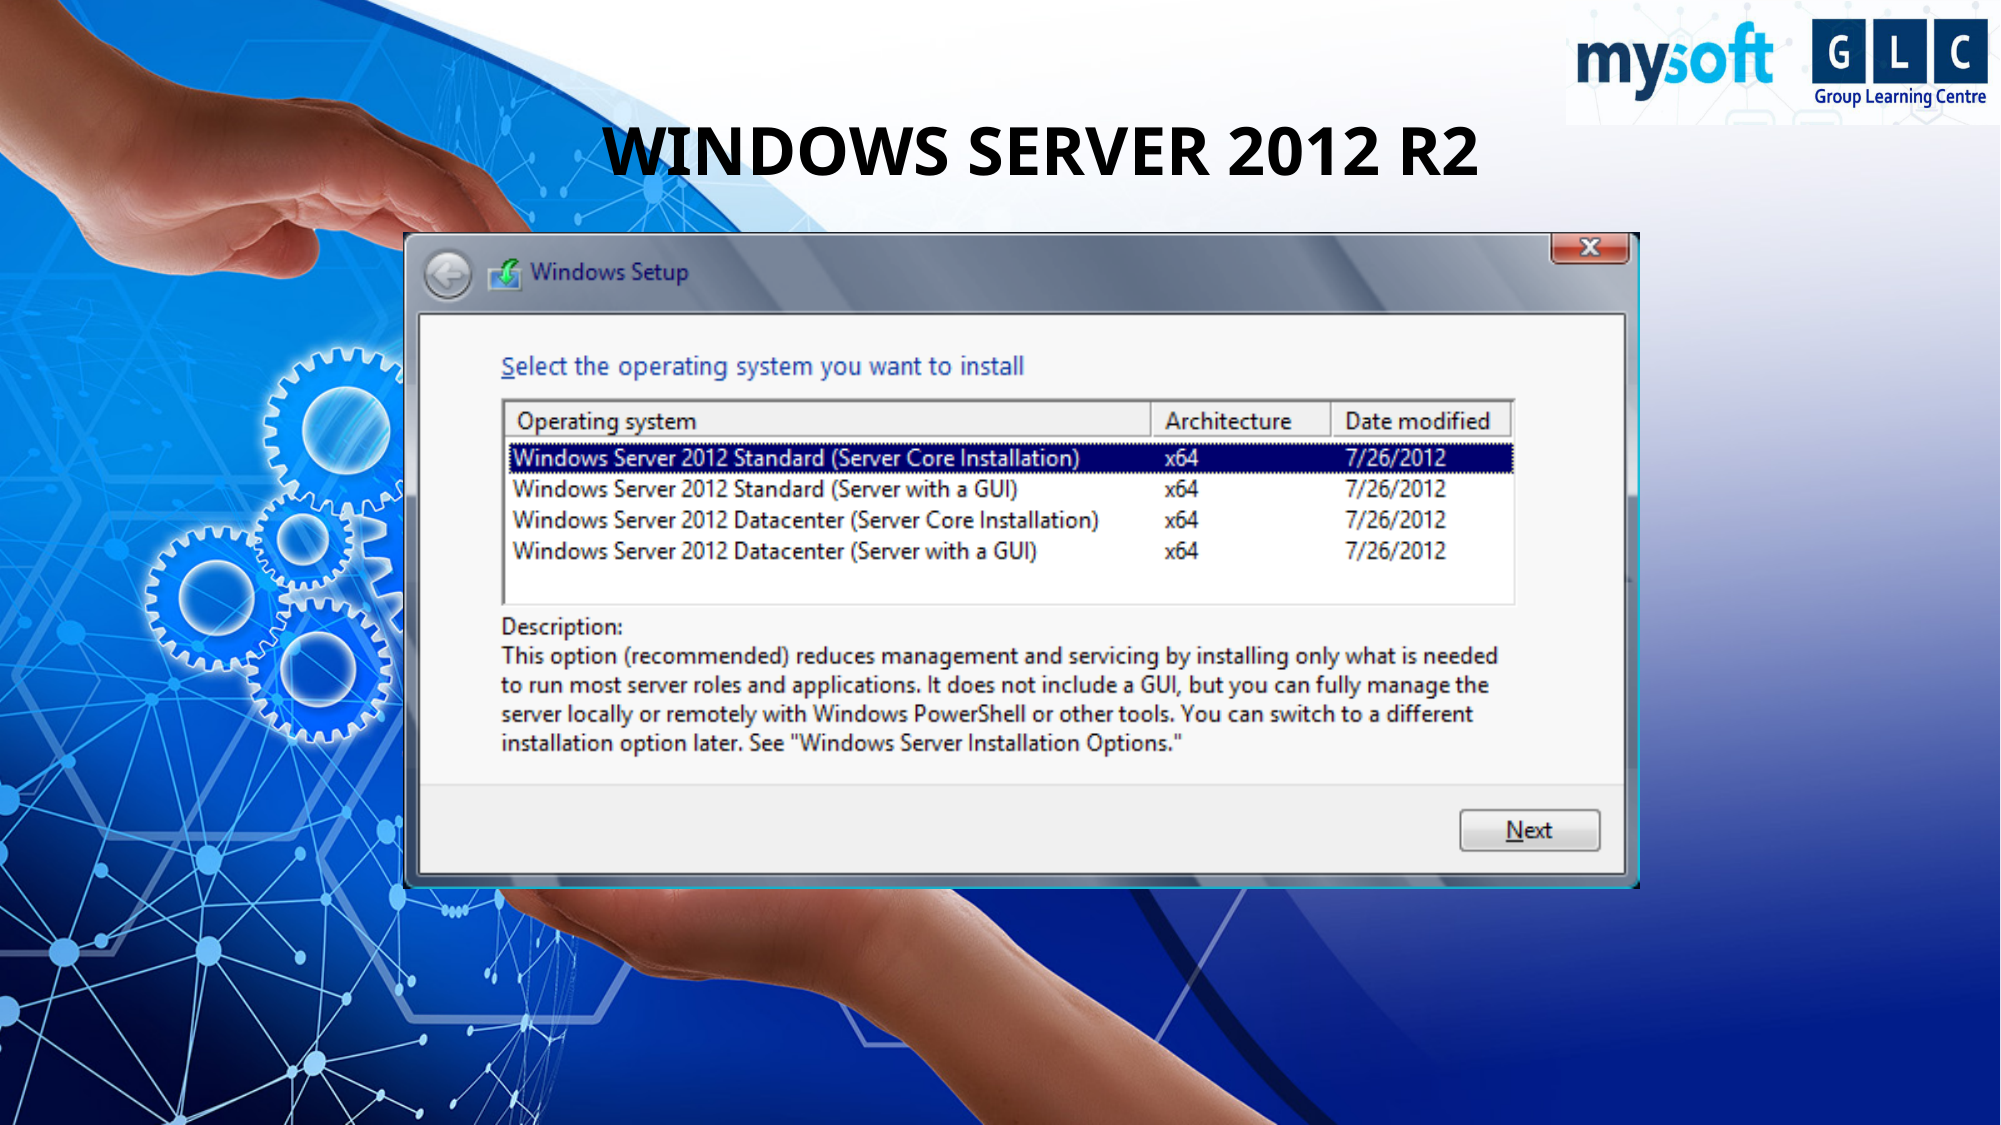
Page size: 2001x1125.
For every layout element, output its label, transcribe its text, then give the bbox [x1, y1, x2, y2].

text_box WINDOWS SERVER 2012 R2 [161, 101, 1923, 197]
picture [0, 0, 2001, 1125]
